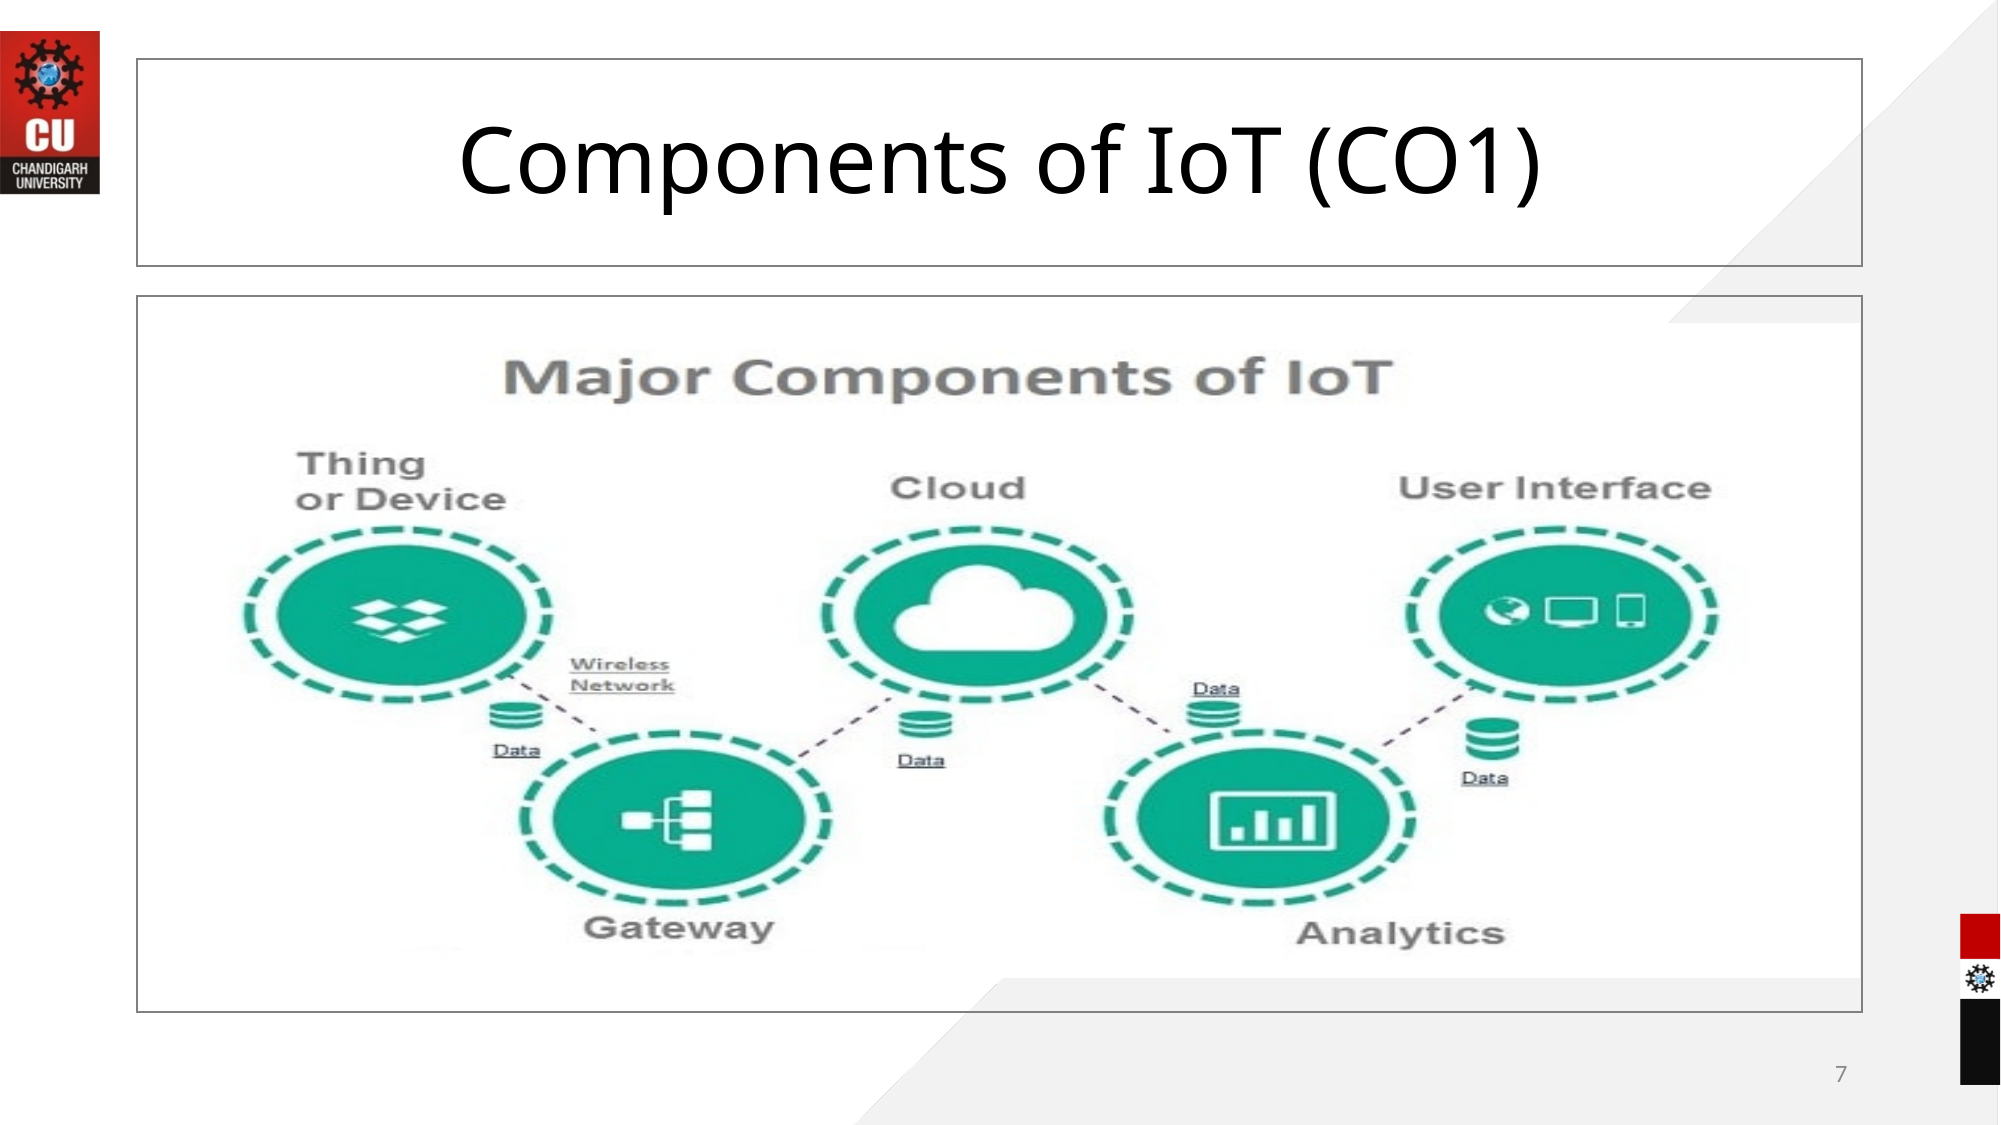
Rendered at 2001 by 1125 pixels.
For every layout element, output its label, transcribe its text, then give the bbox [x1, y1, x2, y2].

slide_number 7 [1412, 1042, 1863, 1103]
picture [0, 0, 2001, 1125]
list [145, 323, 1860, 978]
text_box [136, 58, 1863, 267]
text_box [136, 295, 1863, 1013]
